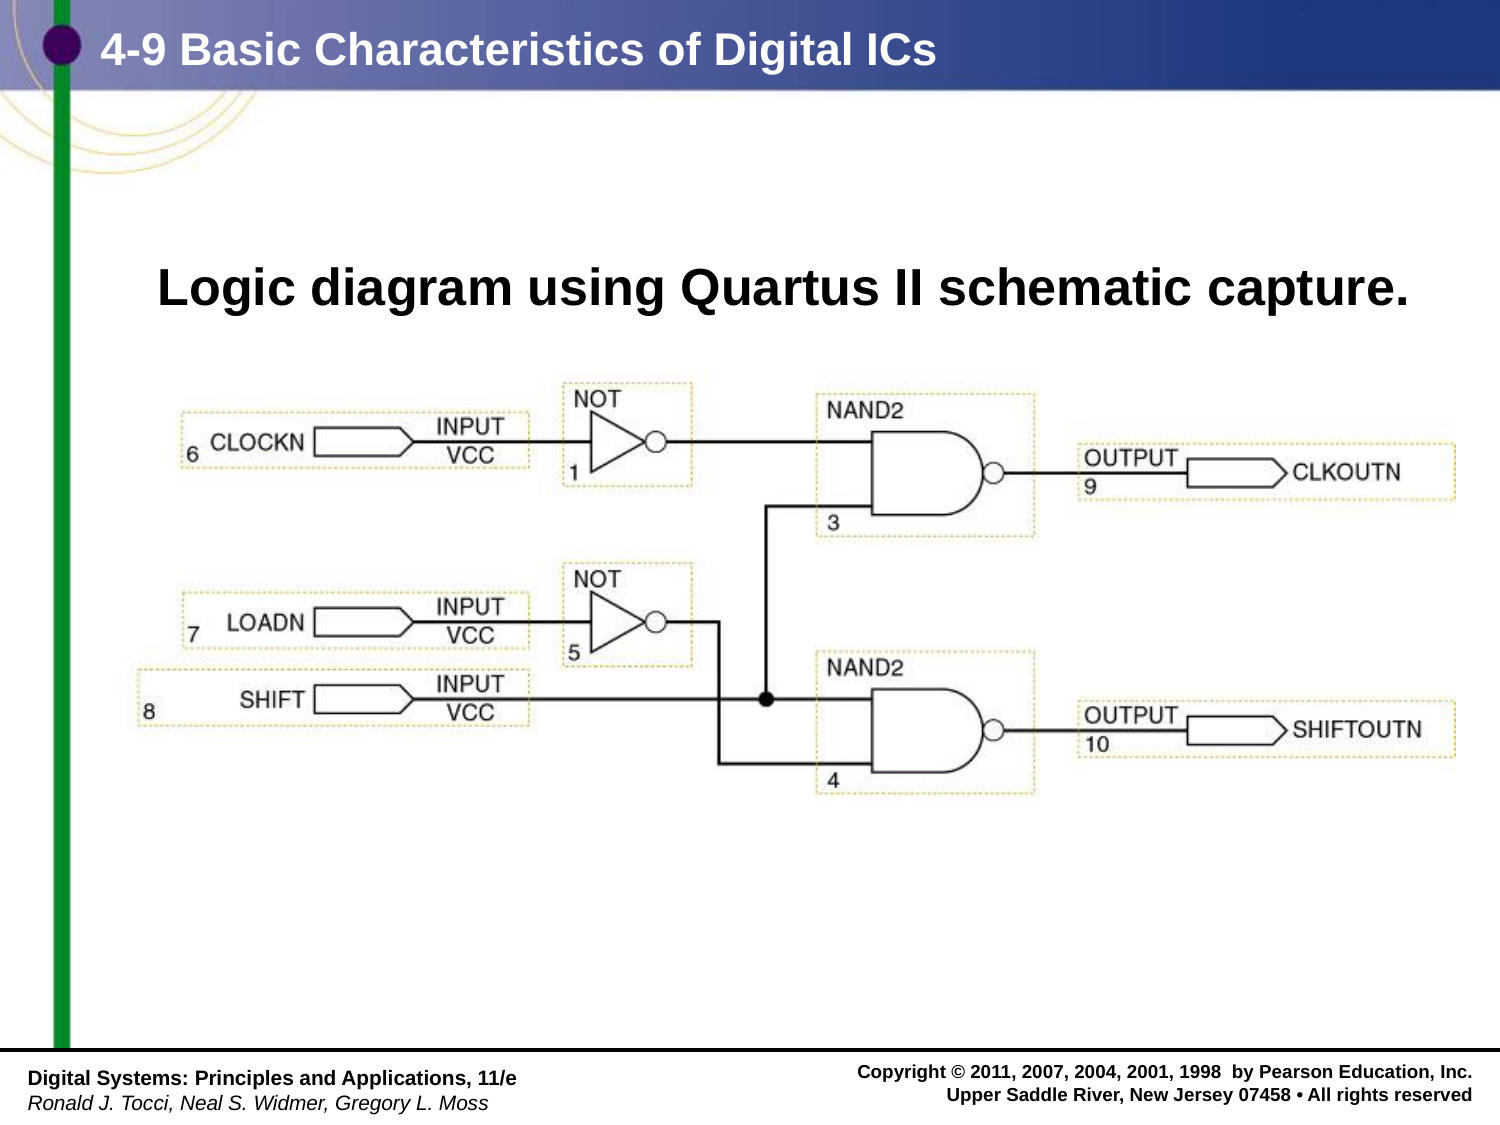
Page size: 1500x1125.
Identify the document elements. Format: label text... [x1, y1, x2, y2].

picture [0, 0, 1500, 1048]
text_box Digital Systems: Principles and Applications, 11/e Ronald J. Tocci, Neal S. Widmer, Gregory L. Moss [12, 1046, 575, 1122]
title 4-9 Basic Characteristics of Digital ICs [85, 11, 1481, 112]
list Logic diagram using Quartus II schematic capture. [85, 245, 1483, 333]
